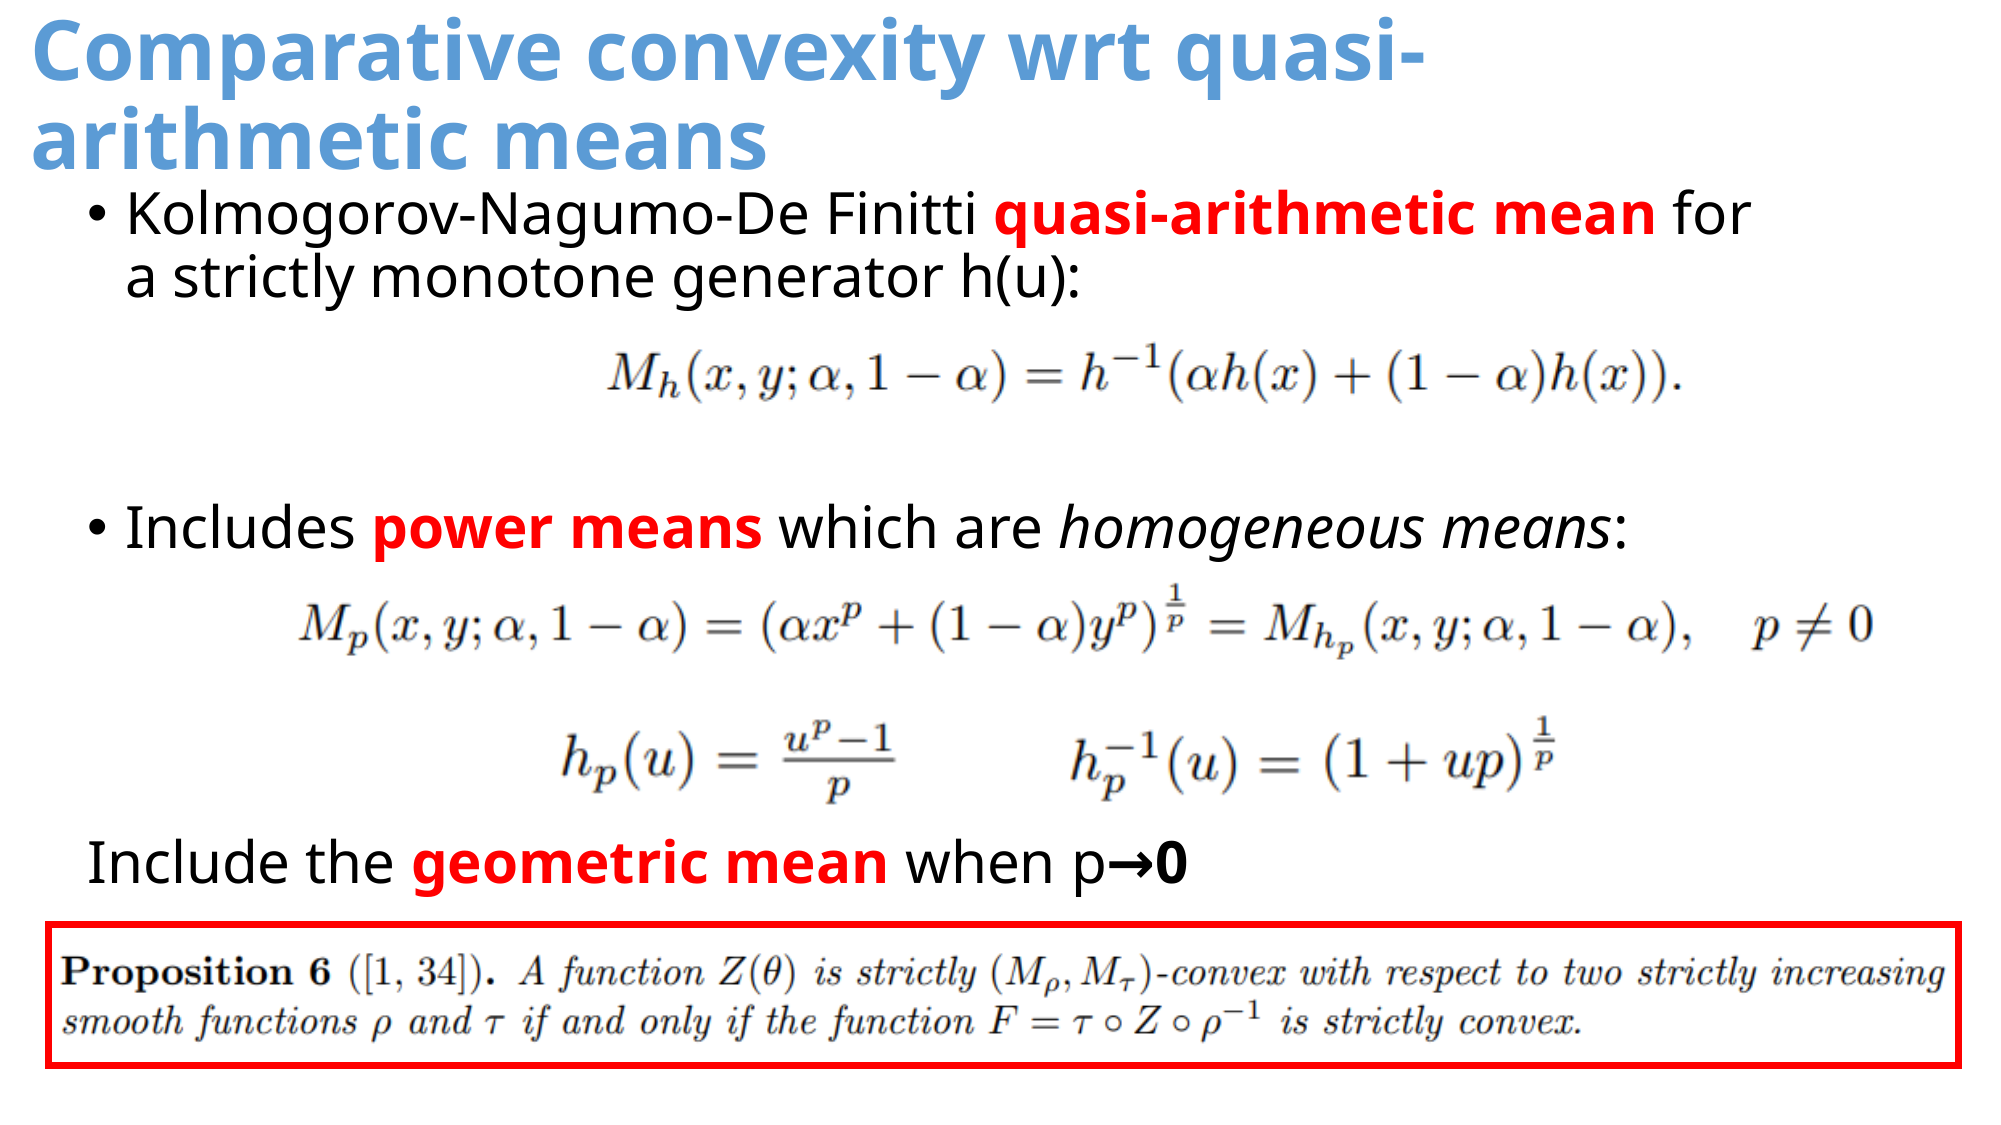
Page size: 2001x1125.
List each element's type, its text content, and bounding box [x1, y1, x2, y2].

title Comparative convexity wrt quasi-arithmetic means [15, 0, 1843, 207]
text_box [1067, 701, 1564, 830]
picture [277, 570, 1904, 699]
picture [555, 716, 903, 818]
list Kolmogorov-Nagumo-De Finitti quasi-arithmetic mean for a strictly monotone generator h(u): Includes power means which are homogeneous means: Include the geometric mean when p→0 [72, 176, 1798, 923]
picture [48, 940, 1959, 1055]
picture [598, 314, 1692, 424]
text_box [48, 923, 1960, 1066]
